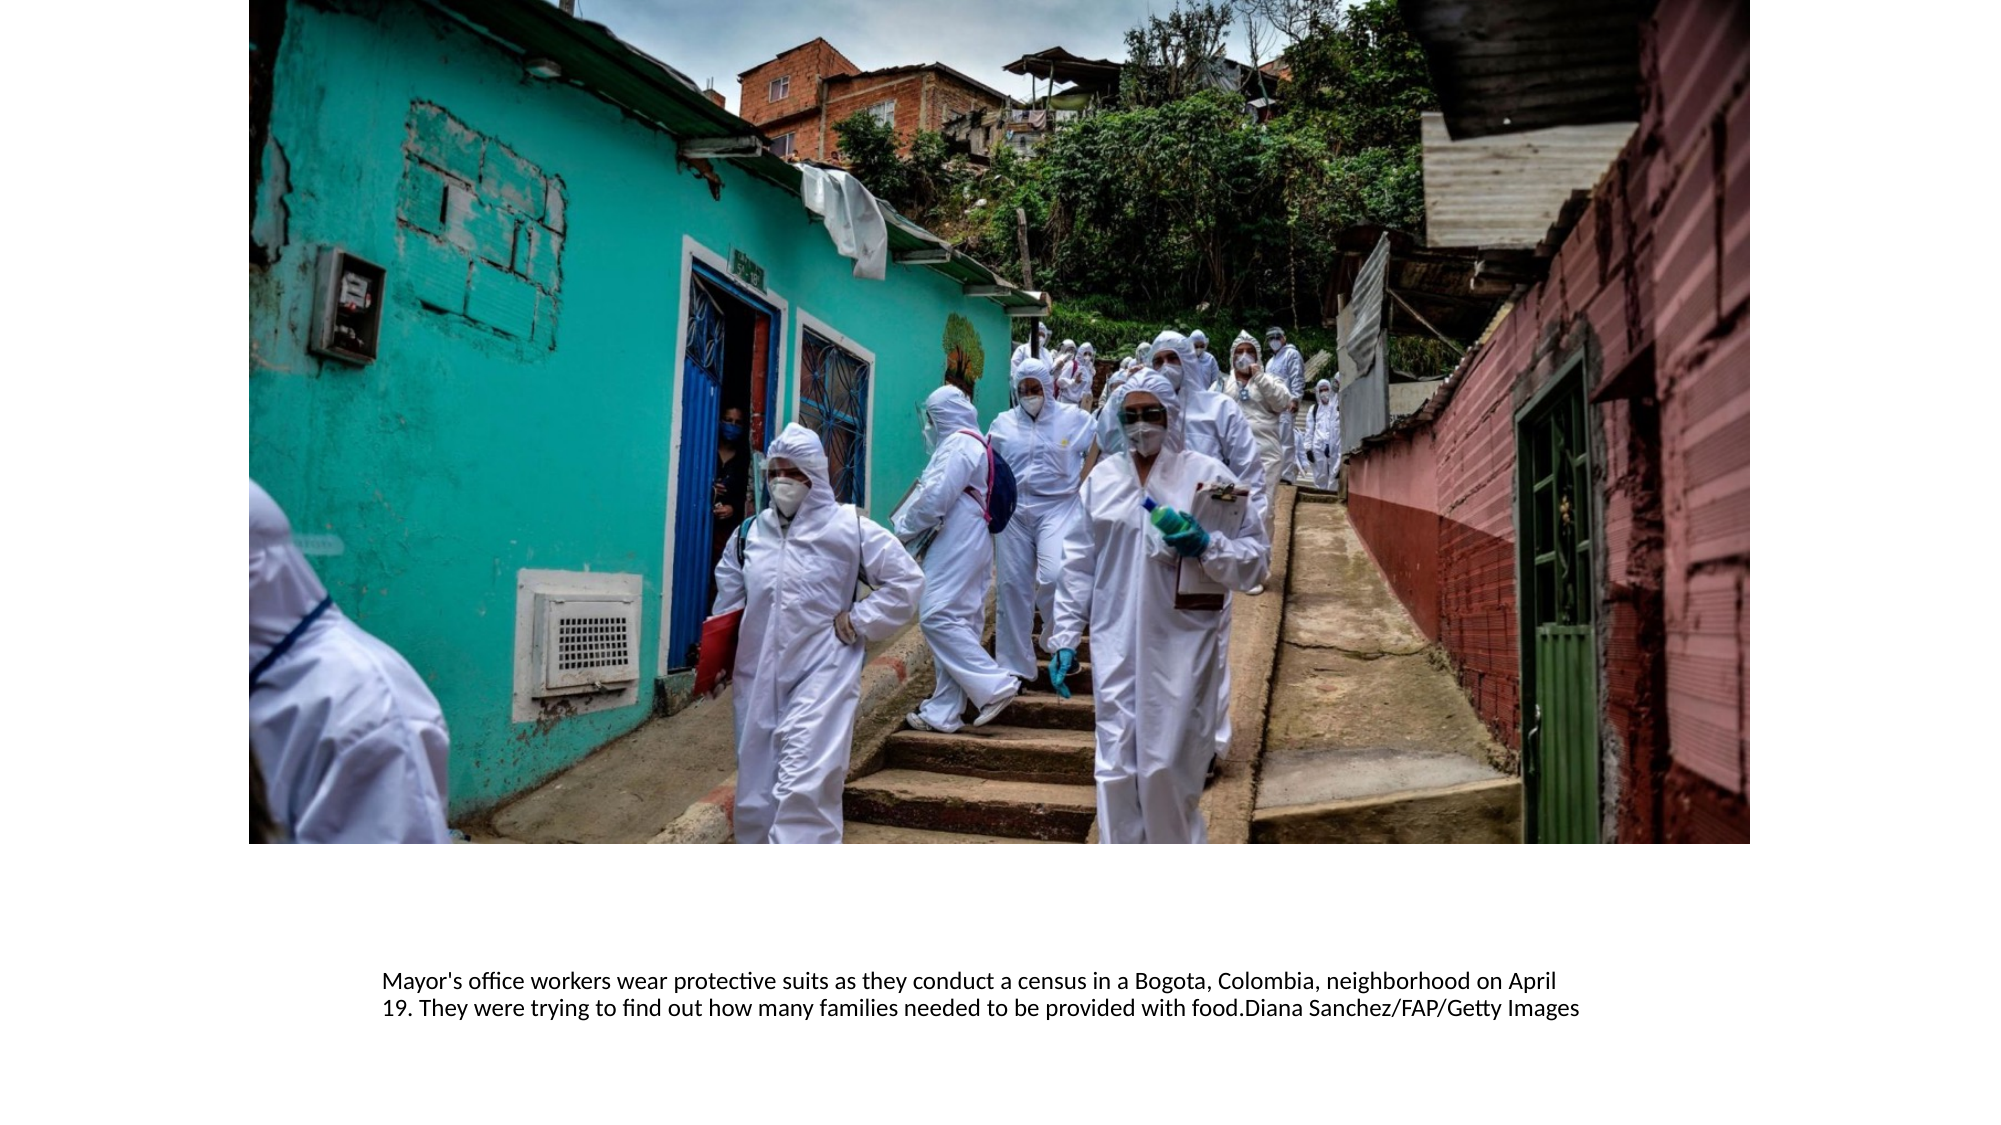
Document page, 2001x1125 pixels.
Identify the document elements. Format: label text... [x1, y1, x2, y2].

picture [249, 0, 1750, 844]
list Mayor's office workers wear protective suits as they conduct a census in a Bogota, Colombia, neighborhood on April 19. They were trying to find out how many families needed to be provided with food.Diana Sanchez/FAP/Getty Images [366, 960, 1602, 1042]
